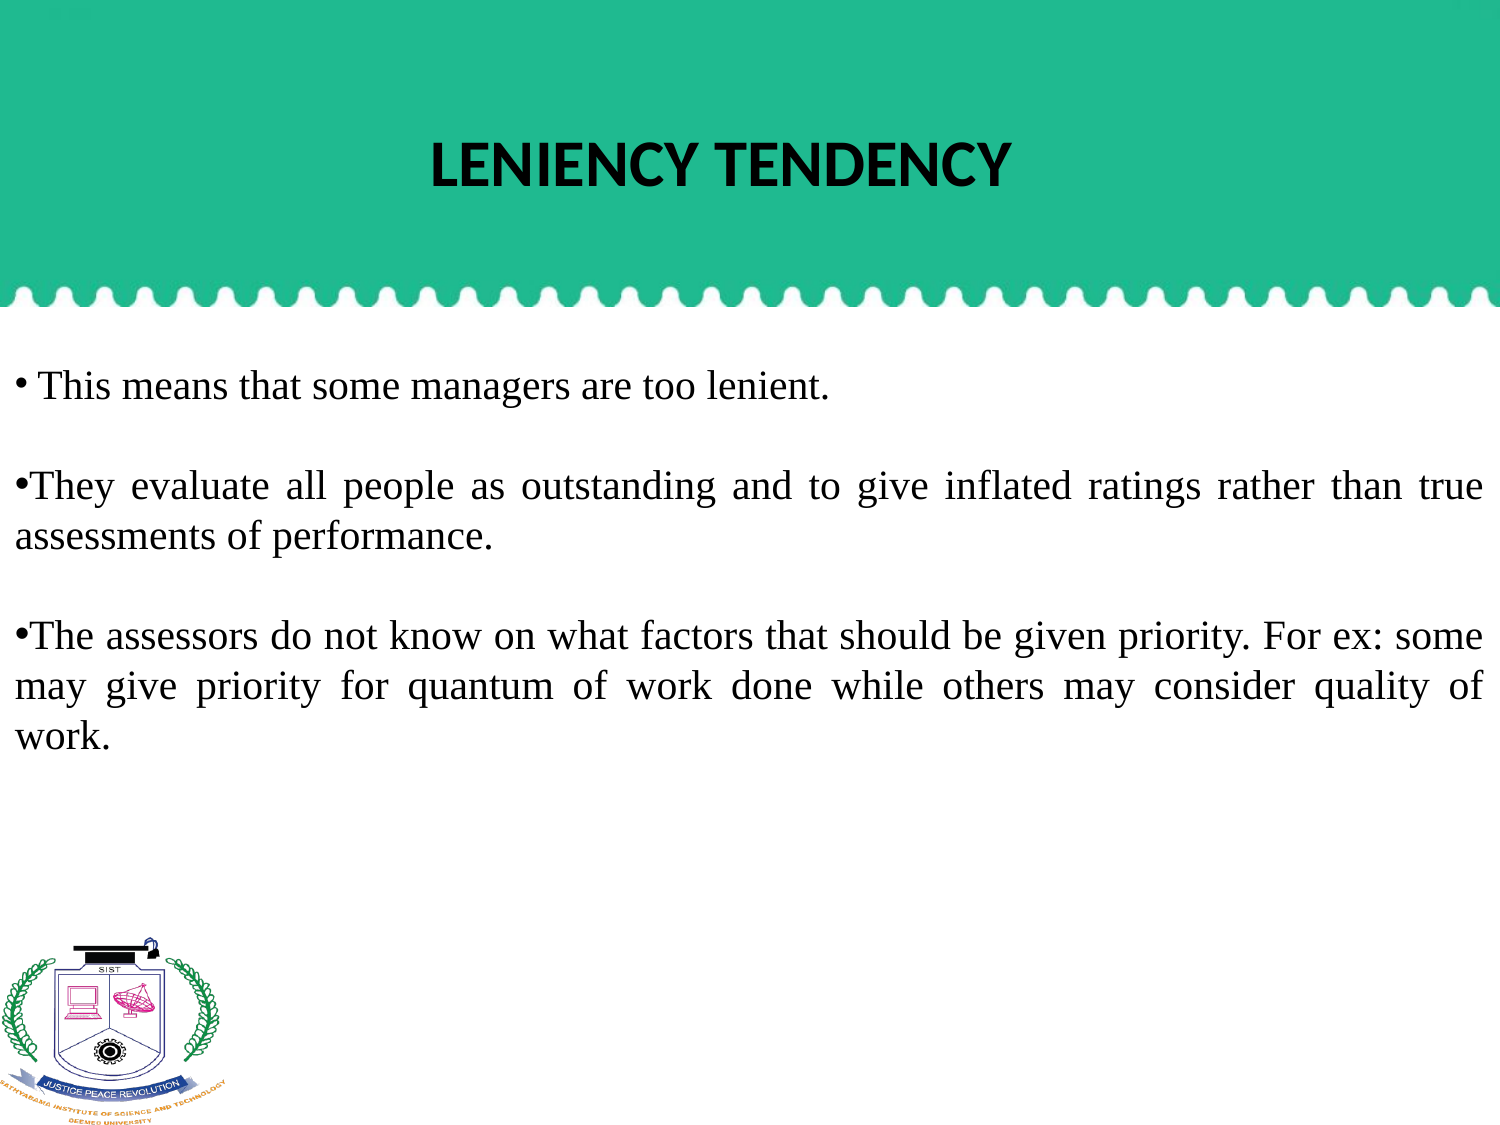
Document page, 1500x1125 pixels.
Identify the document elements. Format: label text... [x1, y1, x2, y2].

text_box This means that some managers are too lenient. They evaluate all people as outstanding and to give inflated ratings rather than true assessments of performance. The assessors do not know on what factors that should be given priority. For ex: some may give priority for quantum of work done while others may consider quality of work. [0, 350, 1500, 766]
picture [0, 937, 225, 1125]
picture [0, 0, 1500, 307]
